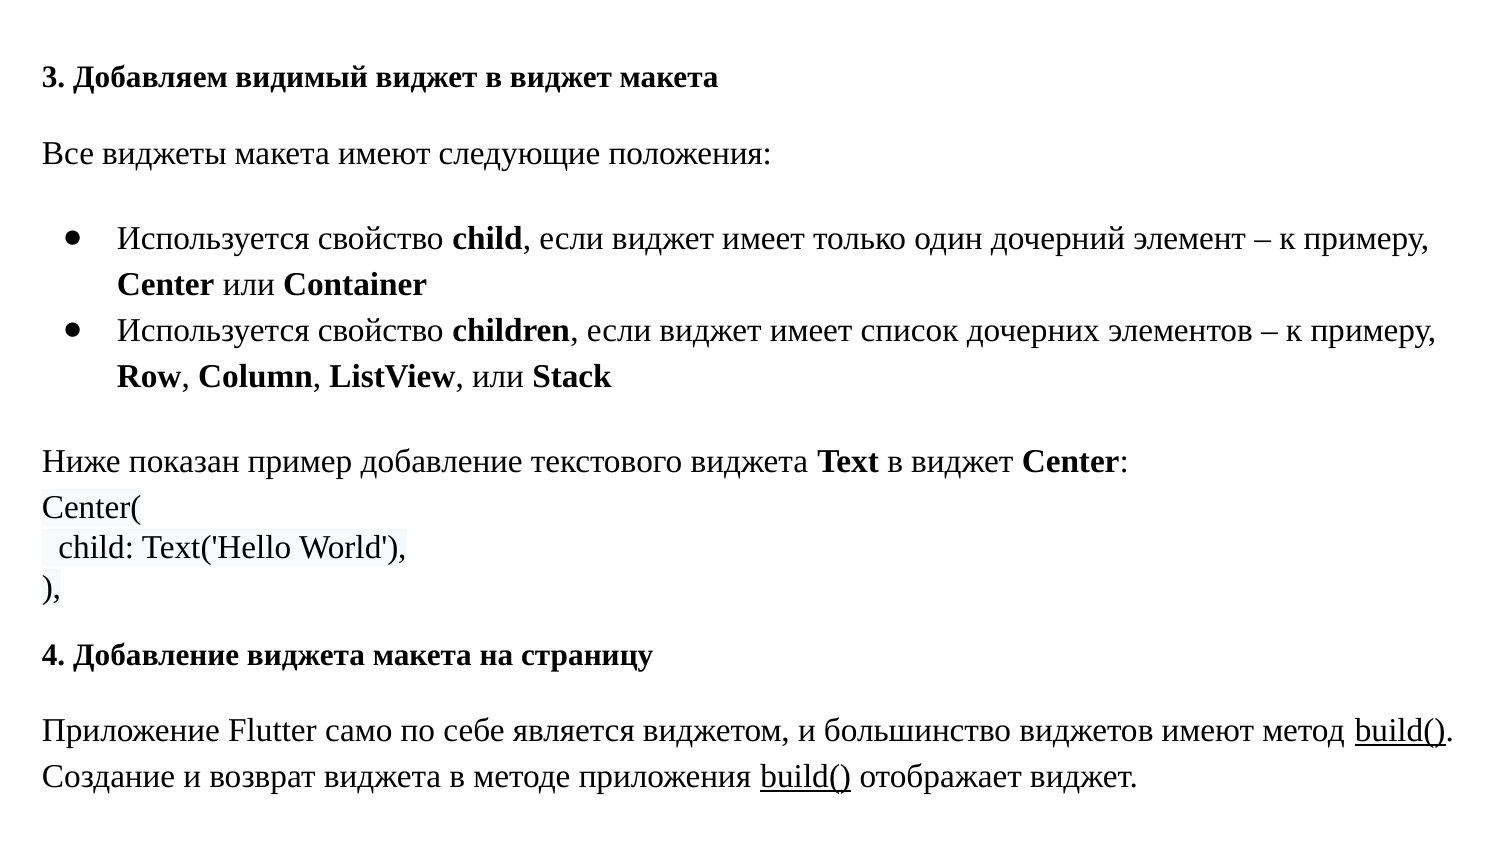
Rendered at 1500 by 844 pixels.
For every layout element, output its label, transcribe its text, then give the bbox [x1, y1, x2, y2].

text_box 3. Добавляем видимый виджет в виджет макета Все виджеты макета имеют следующие положения: Используется свойство child, если виджет имеет только один дочерний элемент – к примеру, Center или Container Используется свойство children, если виджет имеет список дочерних элементов – к примеру, Row, Column, ListView, или Stack Ниже показан пример добавление текстового виджета Text в виджет Center: Center( child: Text('Hello World'), ), 4. Добавление виджета макета на страницу Приложение Flutter само по себе является виджетом, и большинство виджетов имеют метод build(). Создание и возврат виджета в методе приложения build() отображает виджет. [26, 35, 1474, 844]
